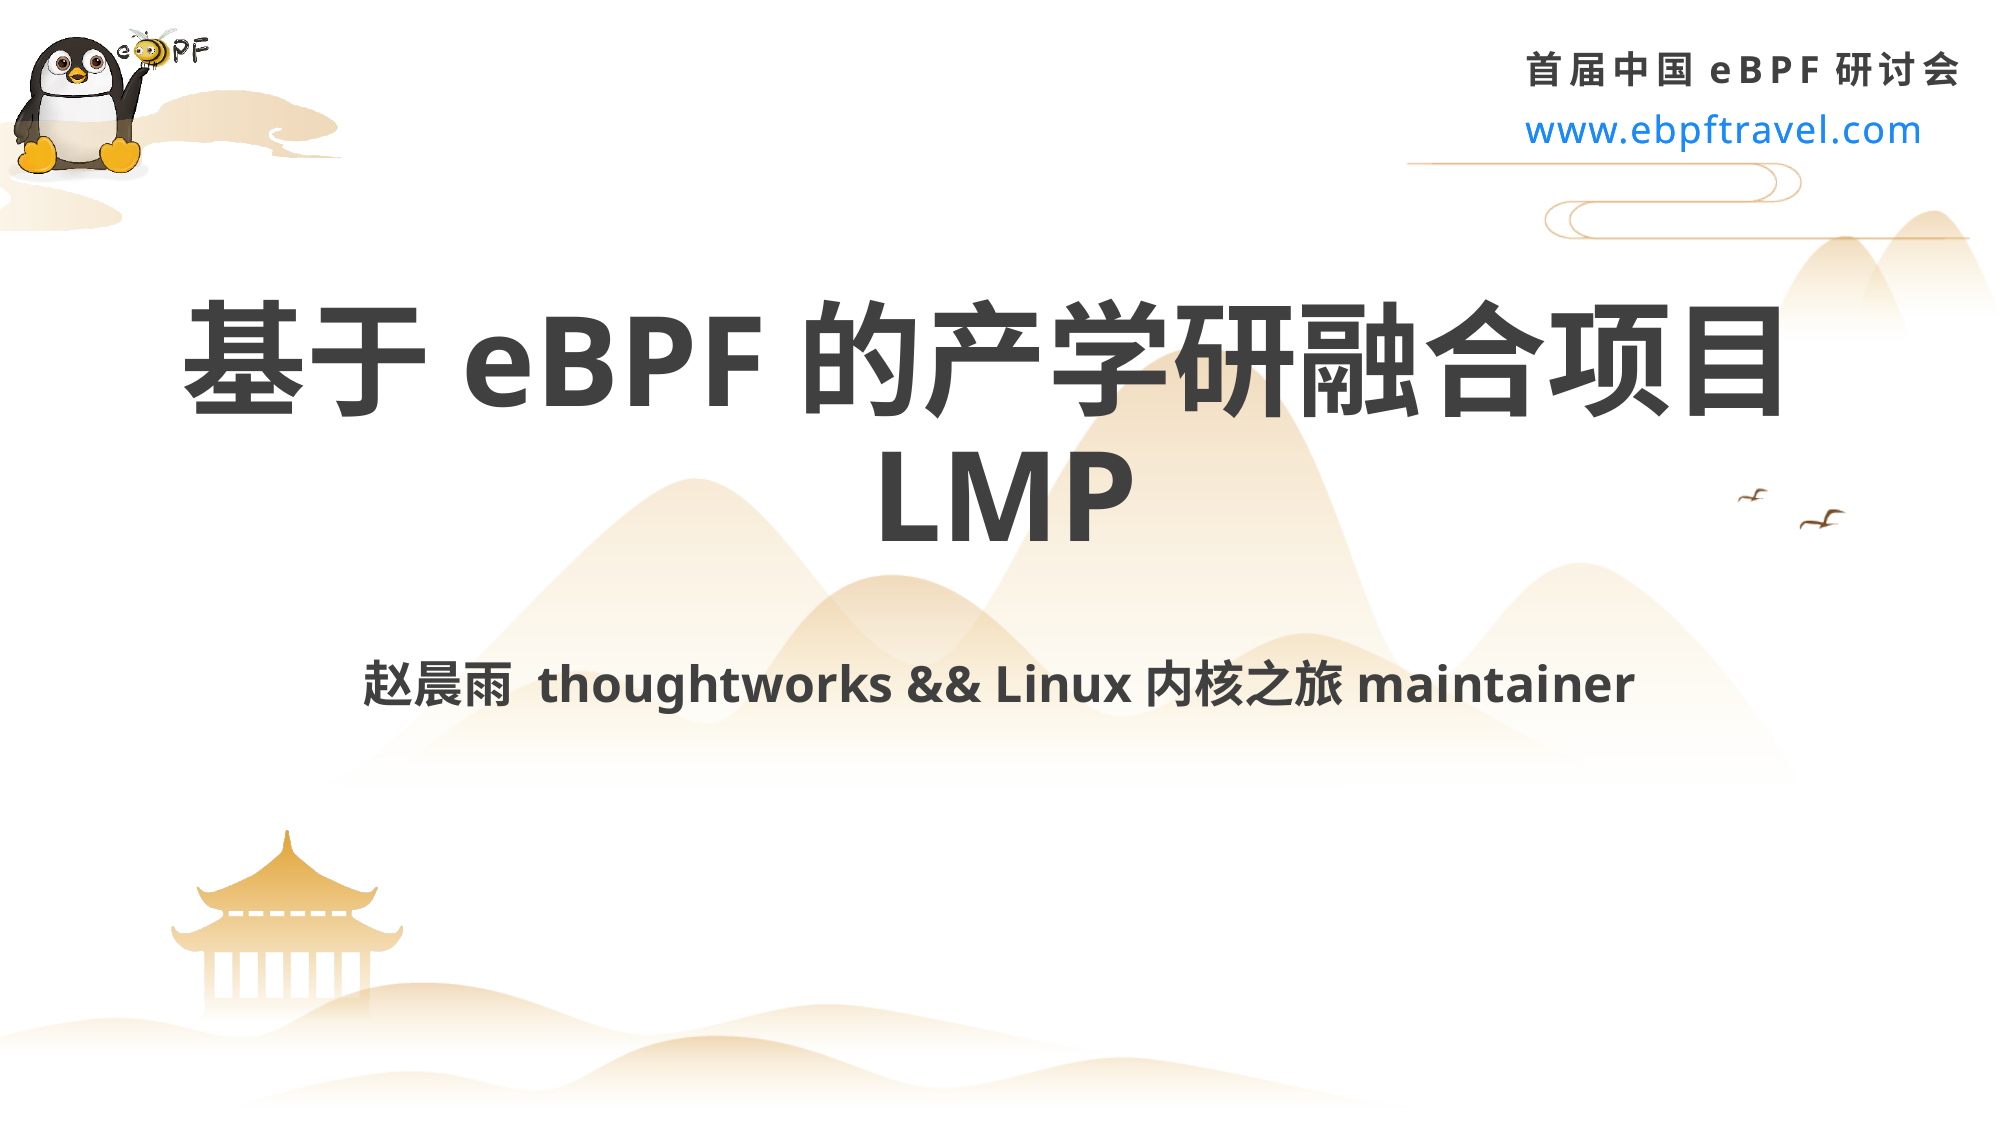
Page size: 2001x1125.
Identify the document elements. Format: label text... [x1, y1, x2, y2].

picture [305, 105, 2001, 845]
picture [0, 830, 1435, 1125]
subtitle 赵晨雨 thoughtworks && Linux内核之旅maintainer [249, 651, 1750, 924]
picture [0, 0, 555, 268]
title 基于eBPF的产学研融合项目LMP [107, 184, 1902, 576]
